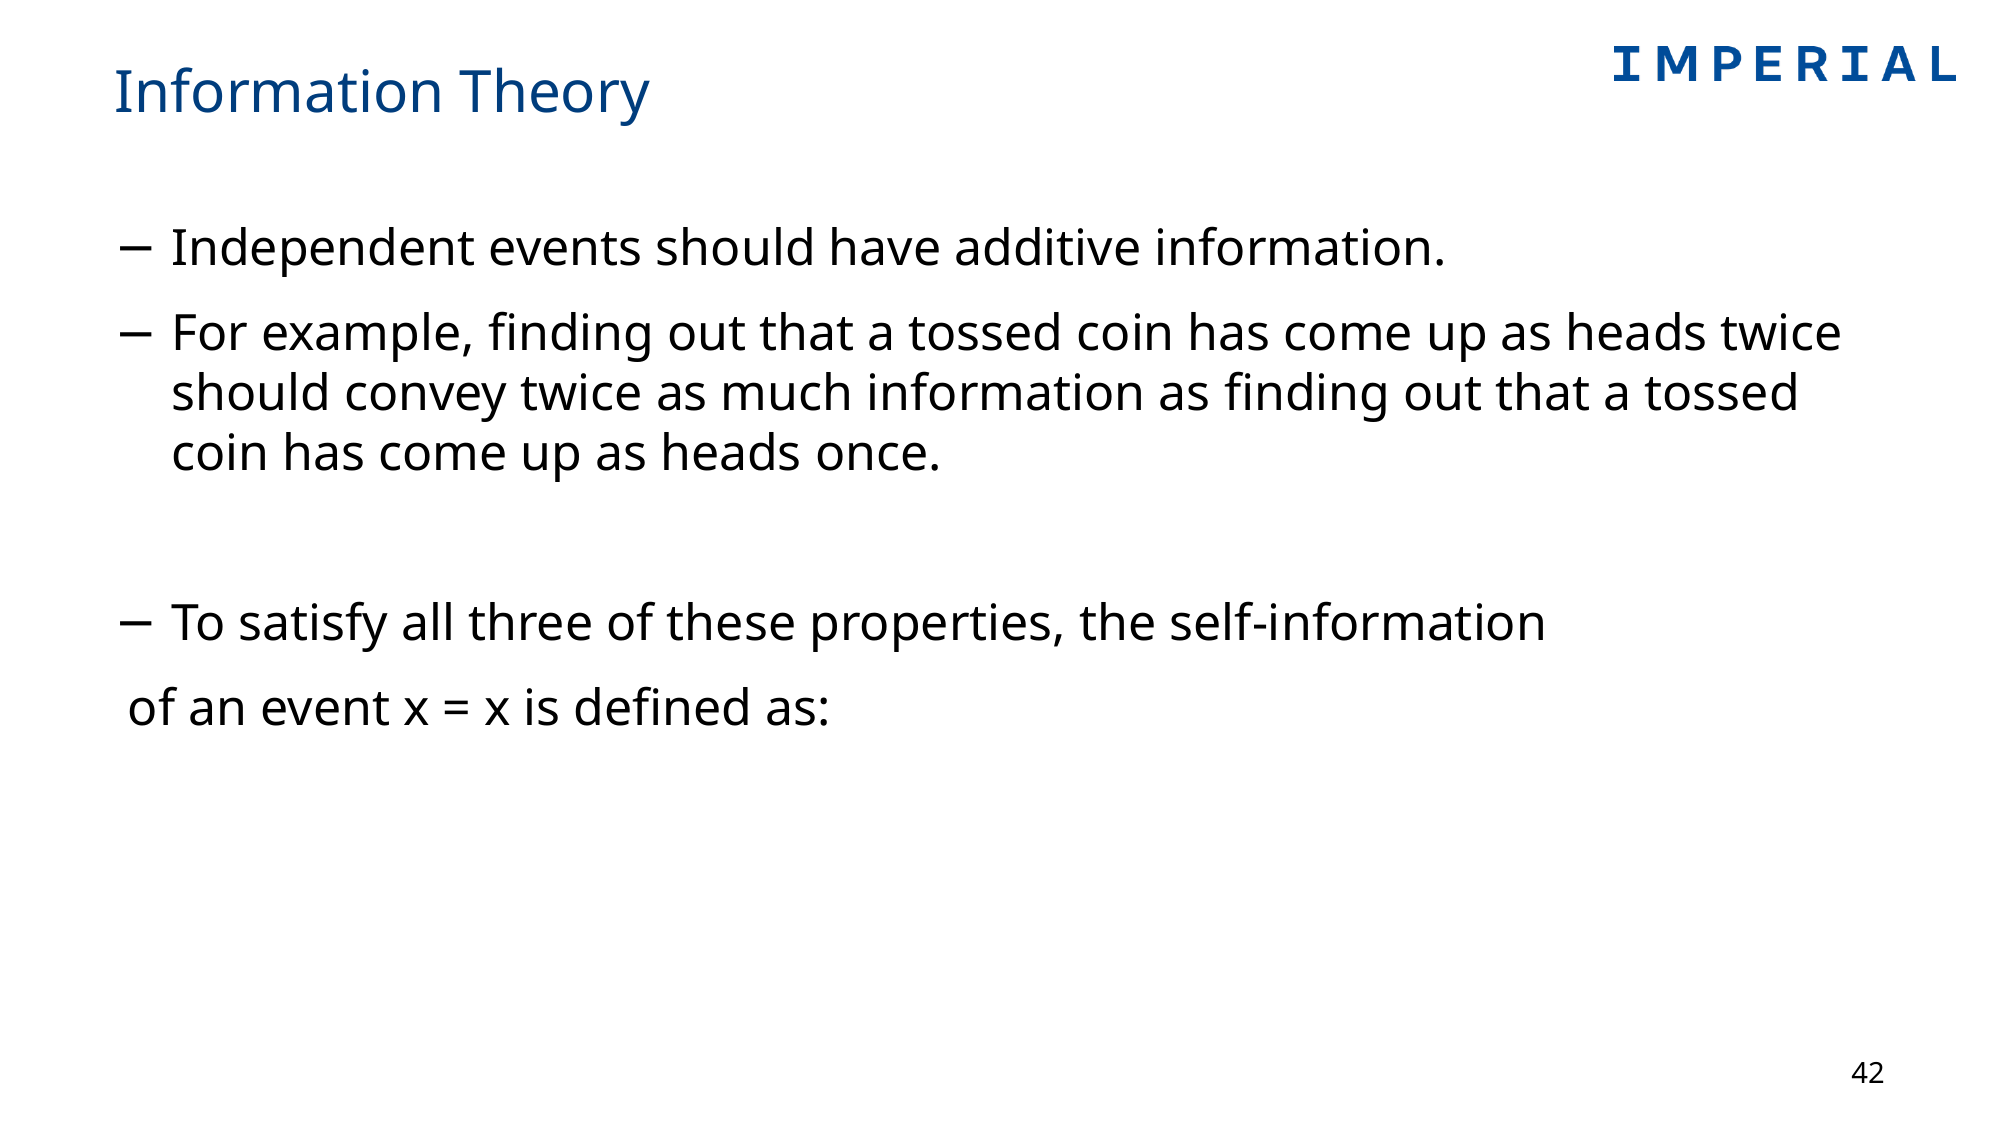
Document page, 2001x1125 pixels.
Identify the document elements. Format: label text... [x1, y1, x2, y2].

title Information Theory [99, 0, 1900, 184]
slide_number 42 [1433, 1046, 1901, 1103]
picture [1900, 46, 1956, 81]
